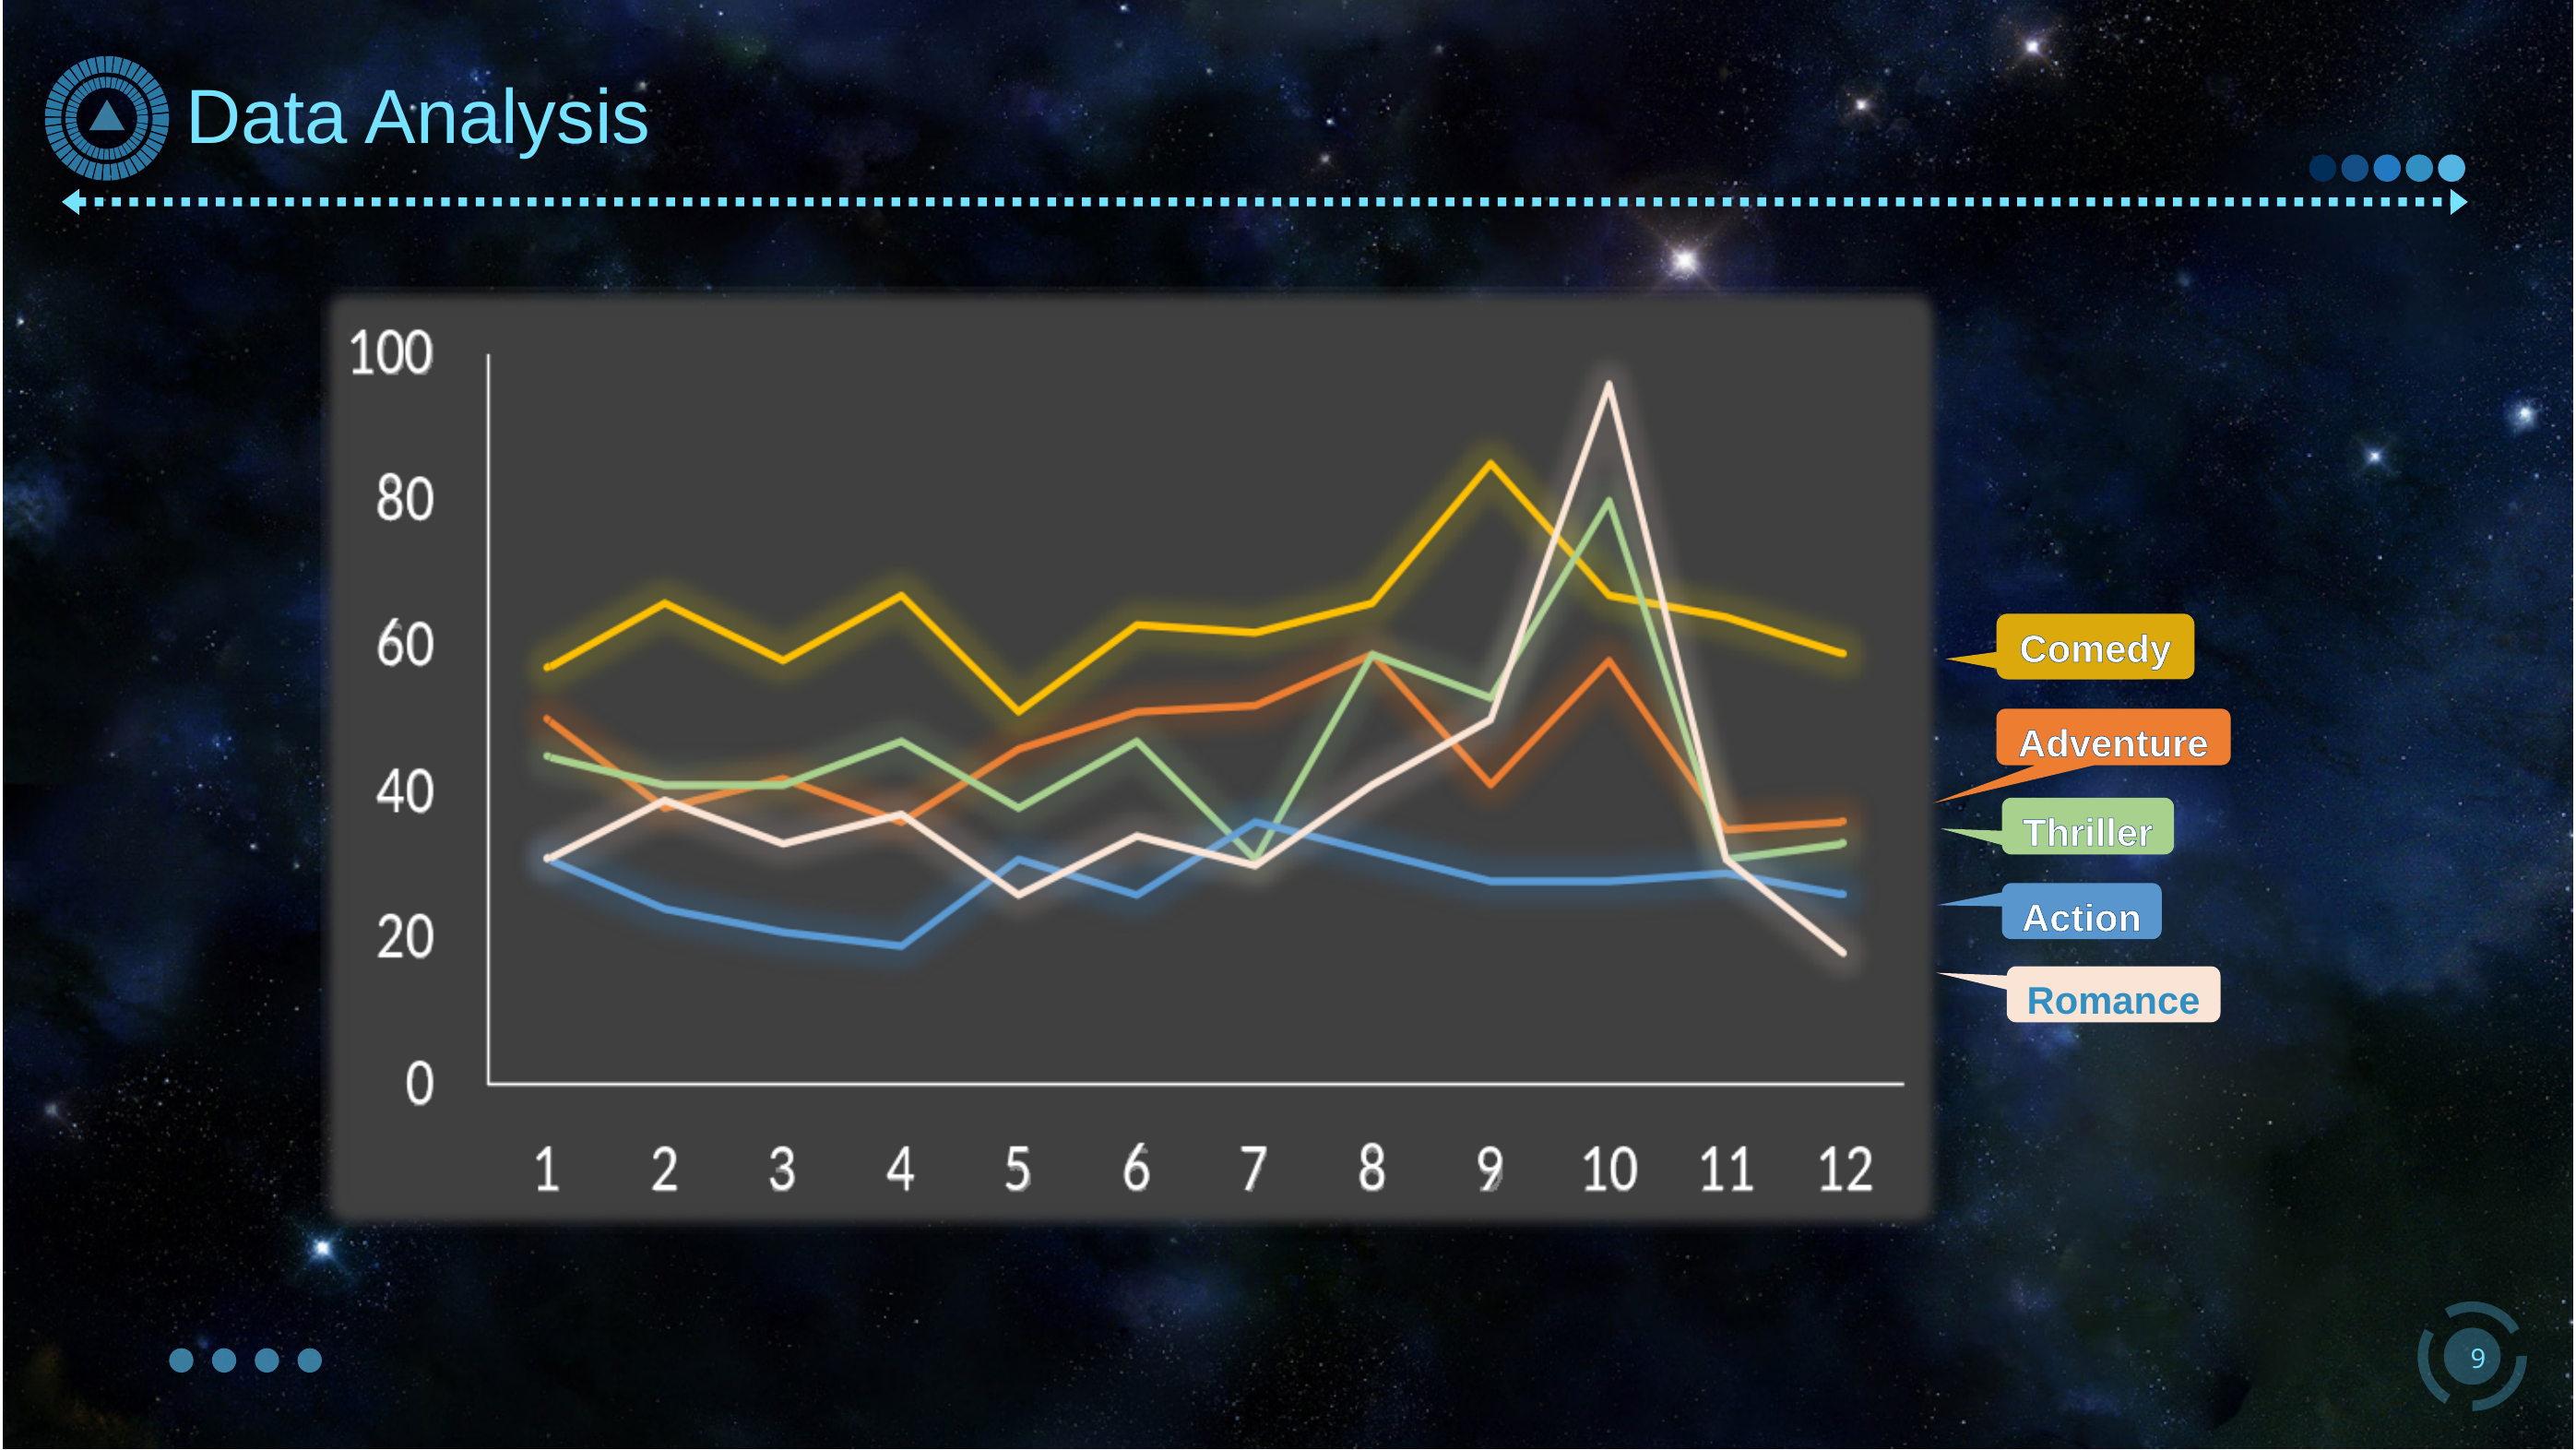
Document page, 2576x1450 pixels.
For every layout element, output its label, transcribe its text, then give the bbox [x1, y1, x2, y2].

text_box Thriller [1952, 797, 2175, 855]
text_box Comedy [1952, 613, 2195, 680]
text_box Adventure [1952, 708, 2231, 800]
picture [3, 0, 2573, 1449]
text_box 9 [2437, 1336, 2520, 1418]
text_box Romance [1952, 966, 2221, 1023]
text_box Action [1952, 883, 2162, 940]
